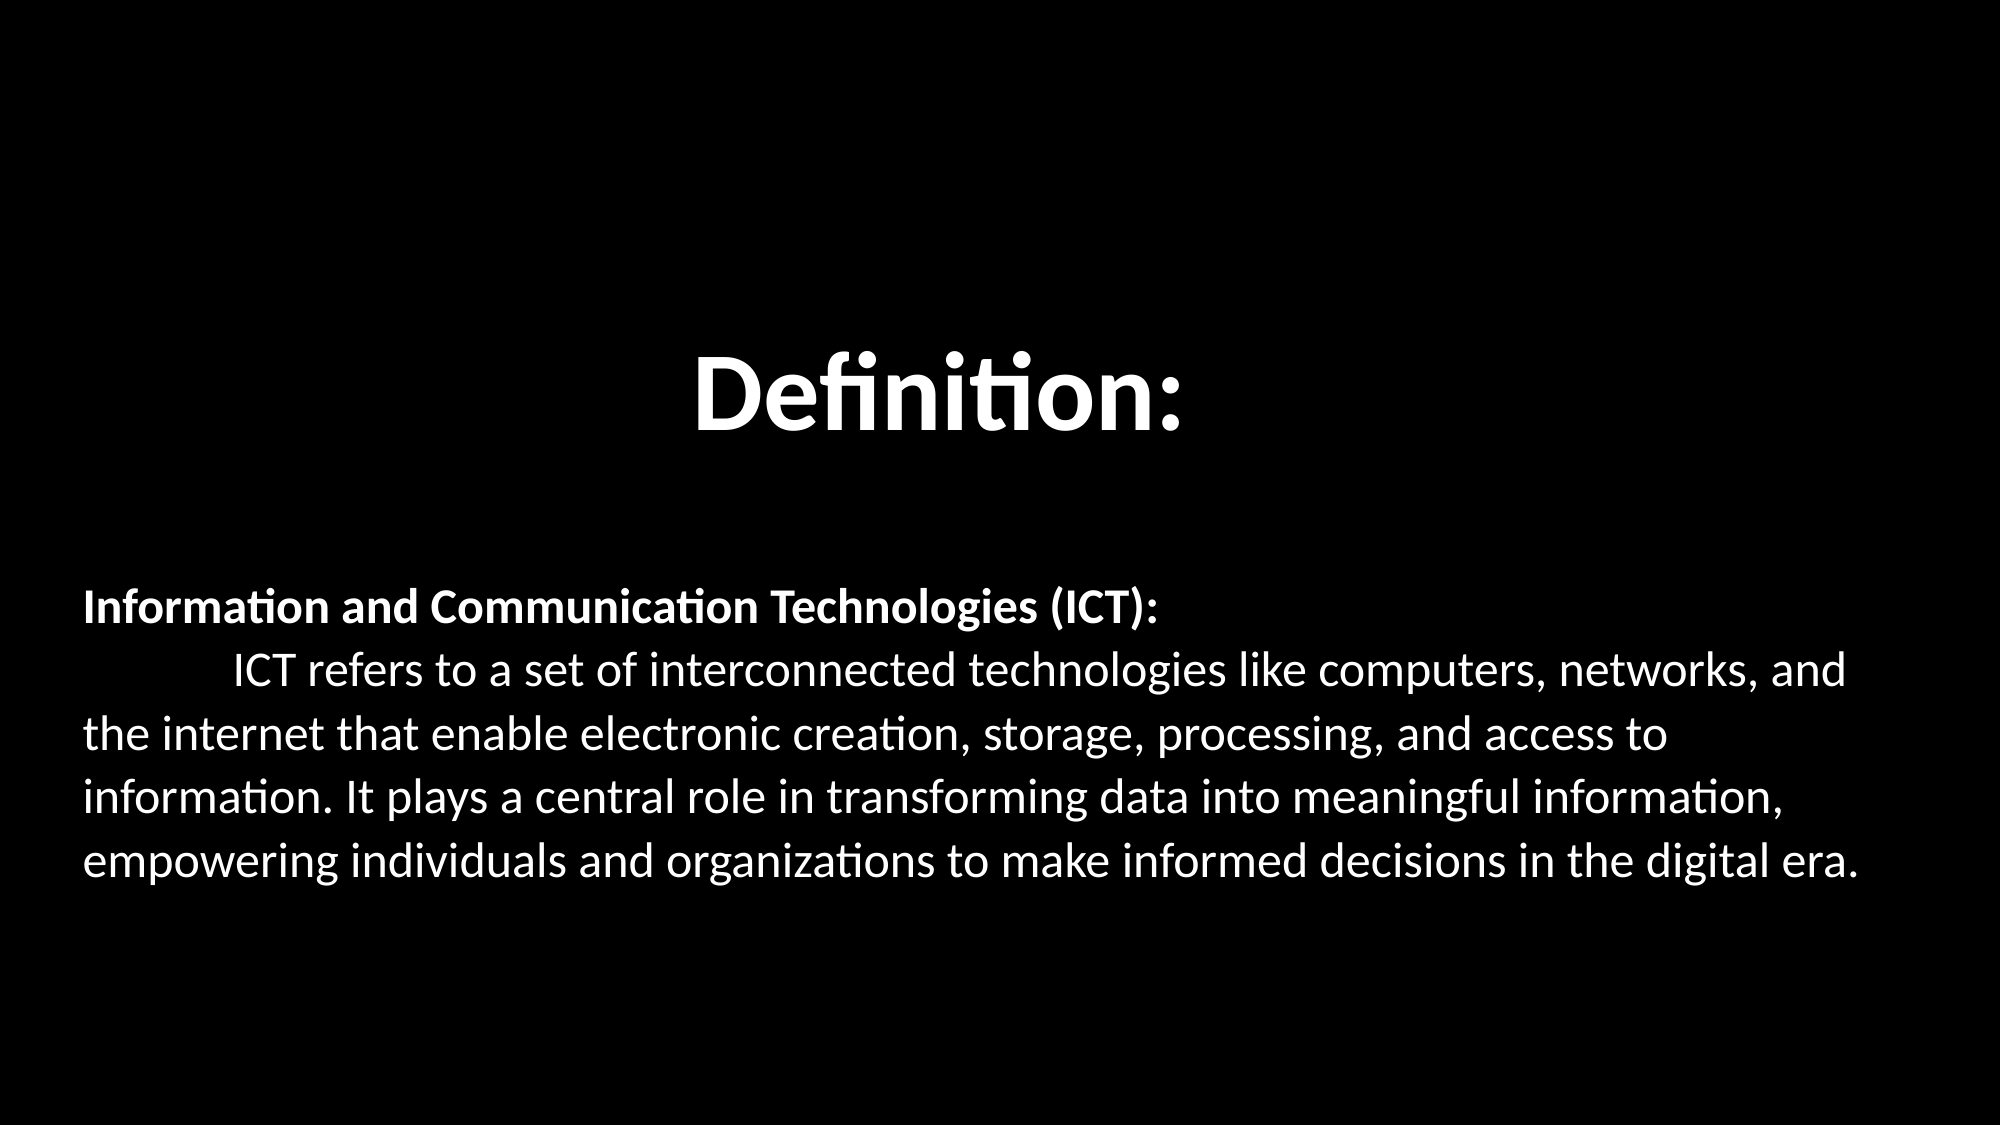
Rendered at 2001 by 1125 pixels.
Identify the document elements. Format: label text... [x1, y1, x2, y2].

text_box Definition: [677, 310, 2000, 461]
text_box Information and Communication Technologies (ICT): ICT refers to a set of interconnected technologies like computers, networks, and the internet that enable electronic creation, storage, processing, and access to information. It plays a central role in transforming data into meaningful information, empowering individuals and organizations to make informed decisions in the digital era. [67, 562, 1933, 895]
